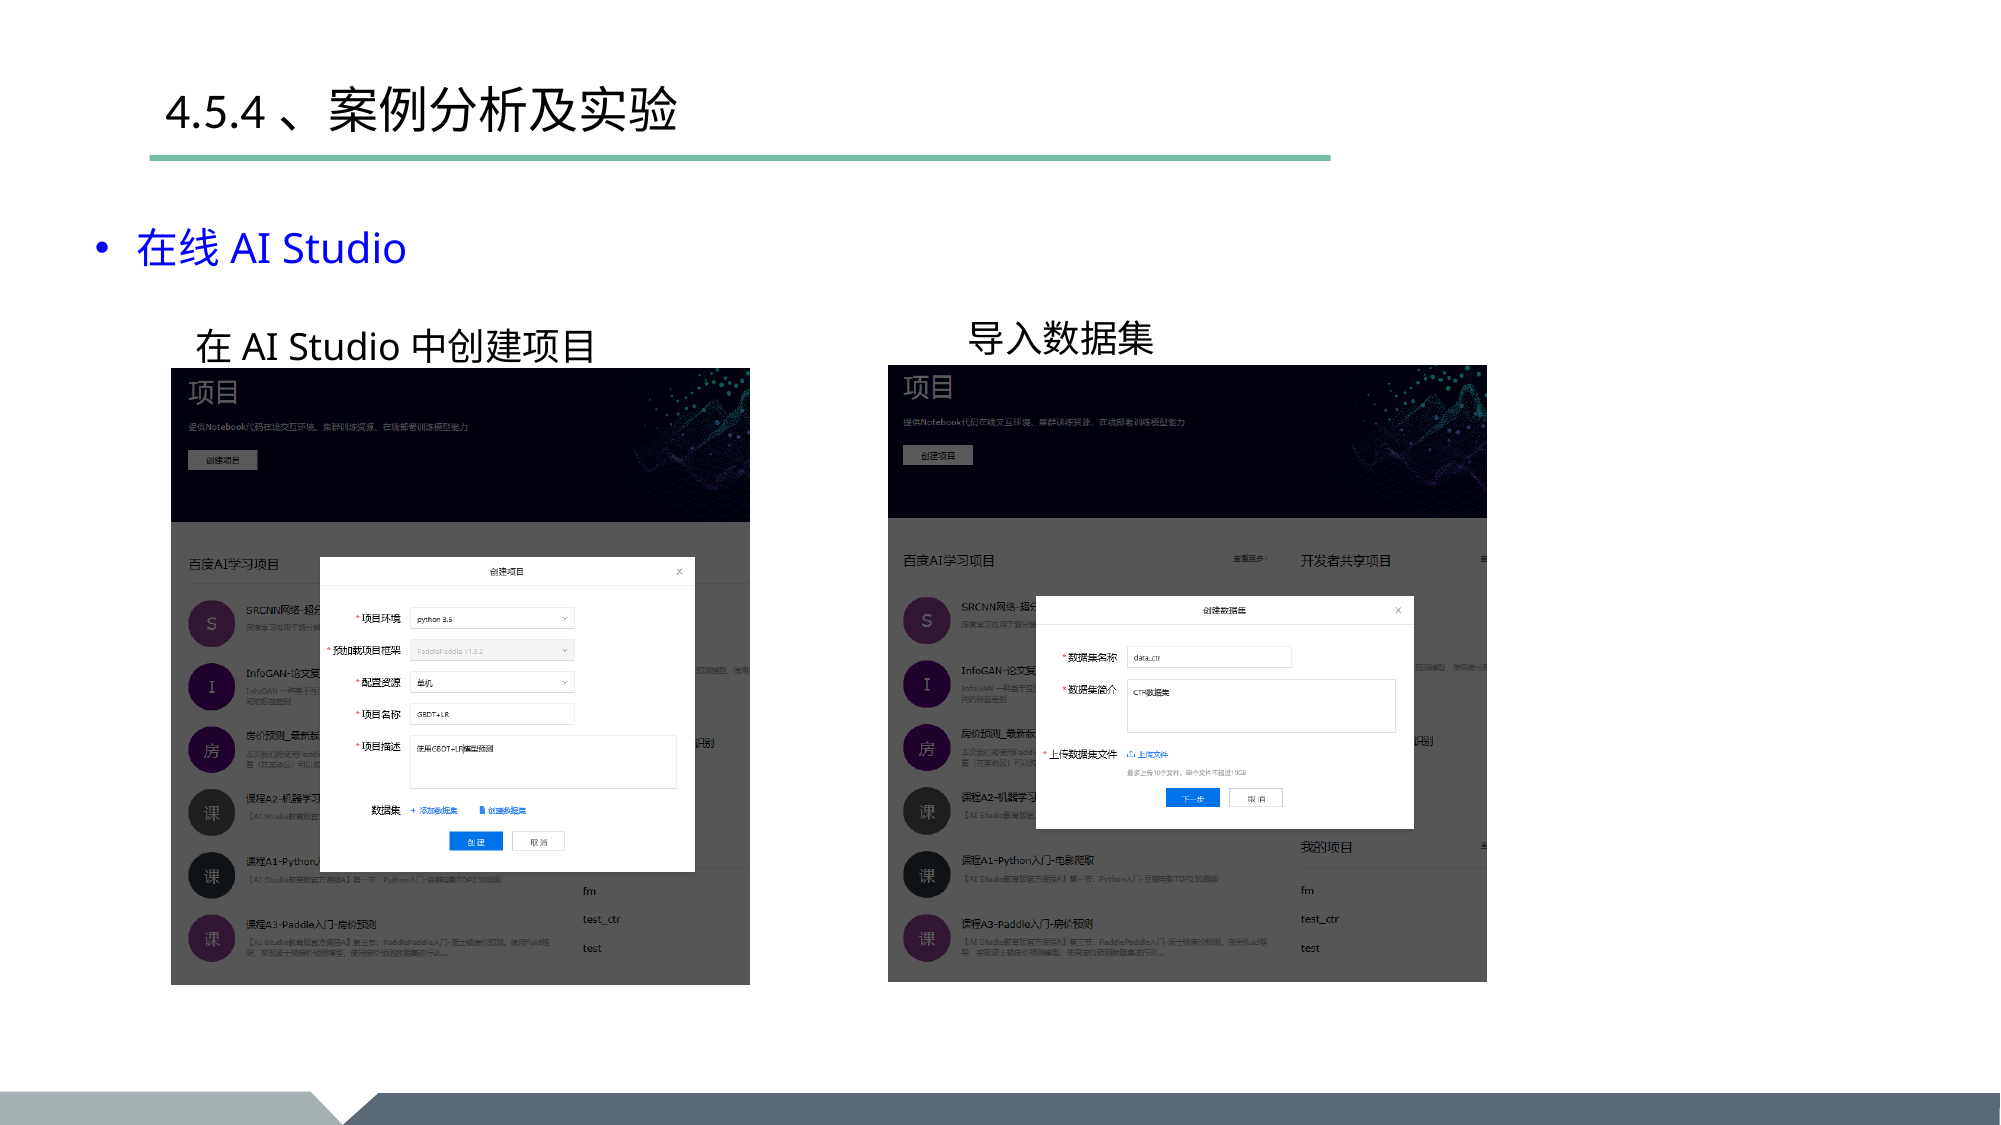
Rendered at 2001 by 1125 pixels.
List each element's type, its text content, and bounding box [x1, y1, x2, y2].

text_box 导入数据集 [952, 284, 1240, 363]
picture [171, 368, 751, 986]
title 4.5.4、案例分析及实验 [157, 28, 1332, 159]
picture [888, 365, 1488, 982]
list 在线AI Studio [86, 188, 1895, 1033]
text_box 在AI Studio中创建项目GBDT+LR [180, 292, 736, 366]
